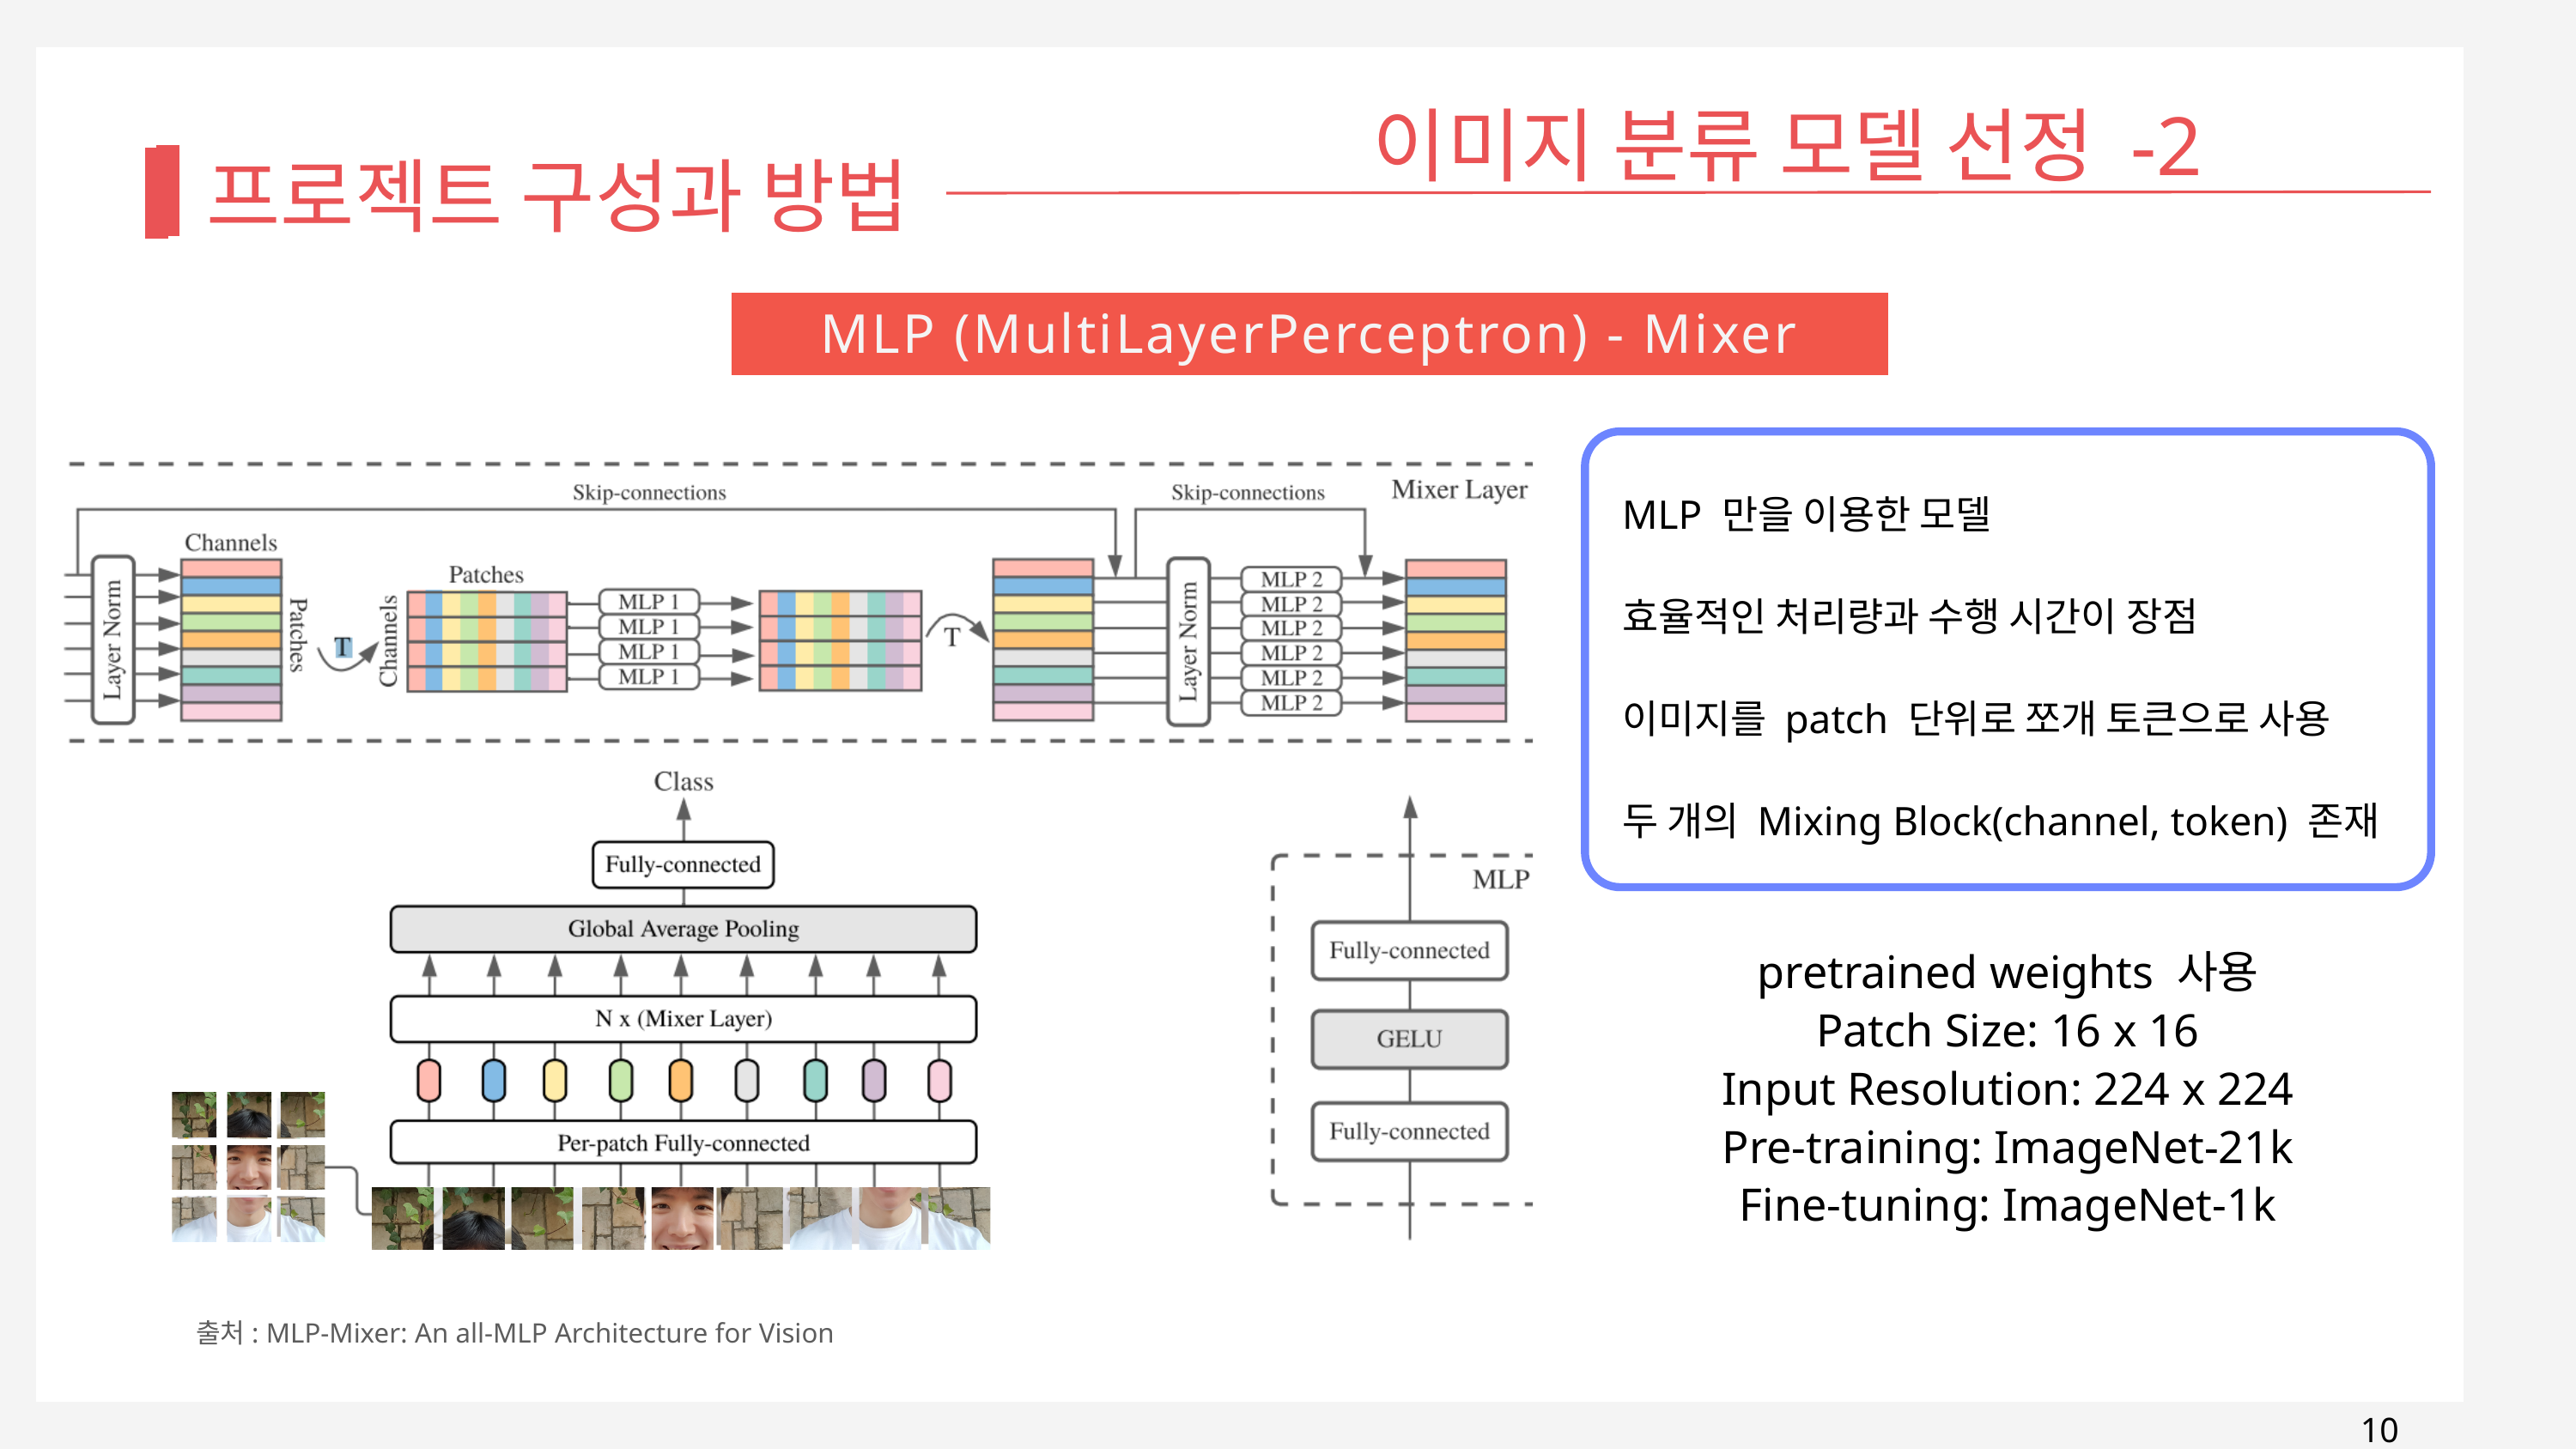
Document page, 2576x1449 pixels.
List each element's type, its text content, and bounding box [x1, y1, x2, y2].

text_box 10 [2183, 1402, 2576, 1449]
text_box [144, 147, 152, 239]
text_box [1584, 431, 2432, 888]
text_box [35, 46, 2464, 1402]
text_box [155, 144, 180, 237]
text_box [731, 292, 1889, 376]
